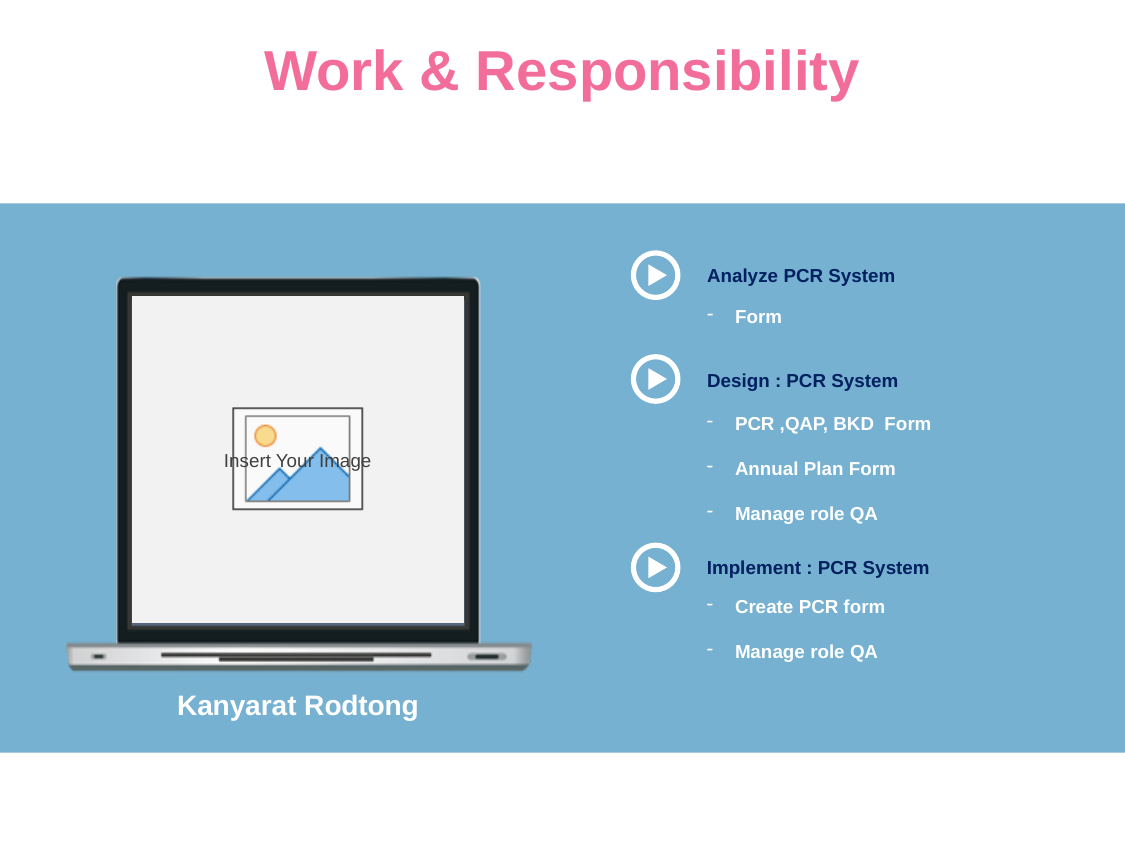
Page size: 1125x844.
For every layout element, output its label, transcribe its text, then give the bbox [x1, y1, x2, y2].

picture [639, 366, 646, 392]
text_box [628, 352, 683, 406]
title Work & Responsibility [0, 4, 1125, 132]
text_box Analyze PCR System [692, 256, 977, 294]
text_box Create PCR form Manage role QA [692, 587, 905, 671]
picture [639, 262, 646, 288]
text_box Form [692, 297, 905, 335]
text_box Design : PCR System [692, 361, 953, 399]
picture [639, 554, 646, 581]
text_box PCR ,QAP, BKD Form Annual Plan Form Manage role QA [692, 404, 988, 532]
text_box Kanyarat Rodtong [89, 679, 507, 729]
text_box Implement : PCR System [692, 548, 977, 586]
text_box [628, 248, 683, 303]
text_box [628, 540, 683, 595]
picture [0, 232, 646, 714]
